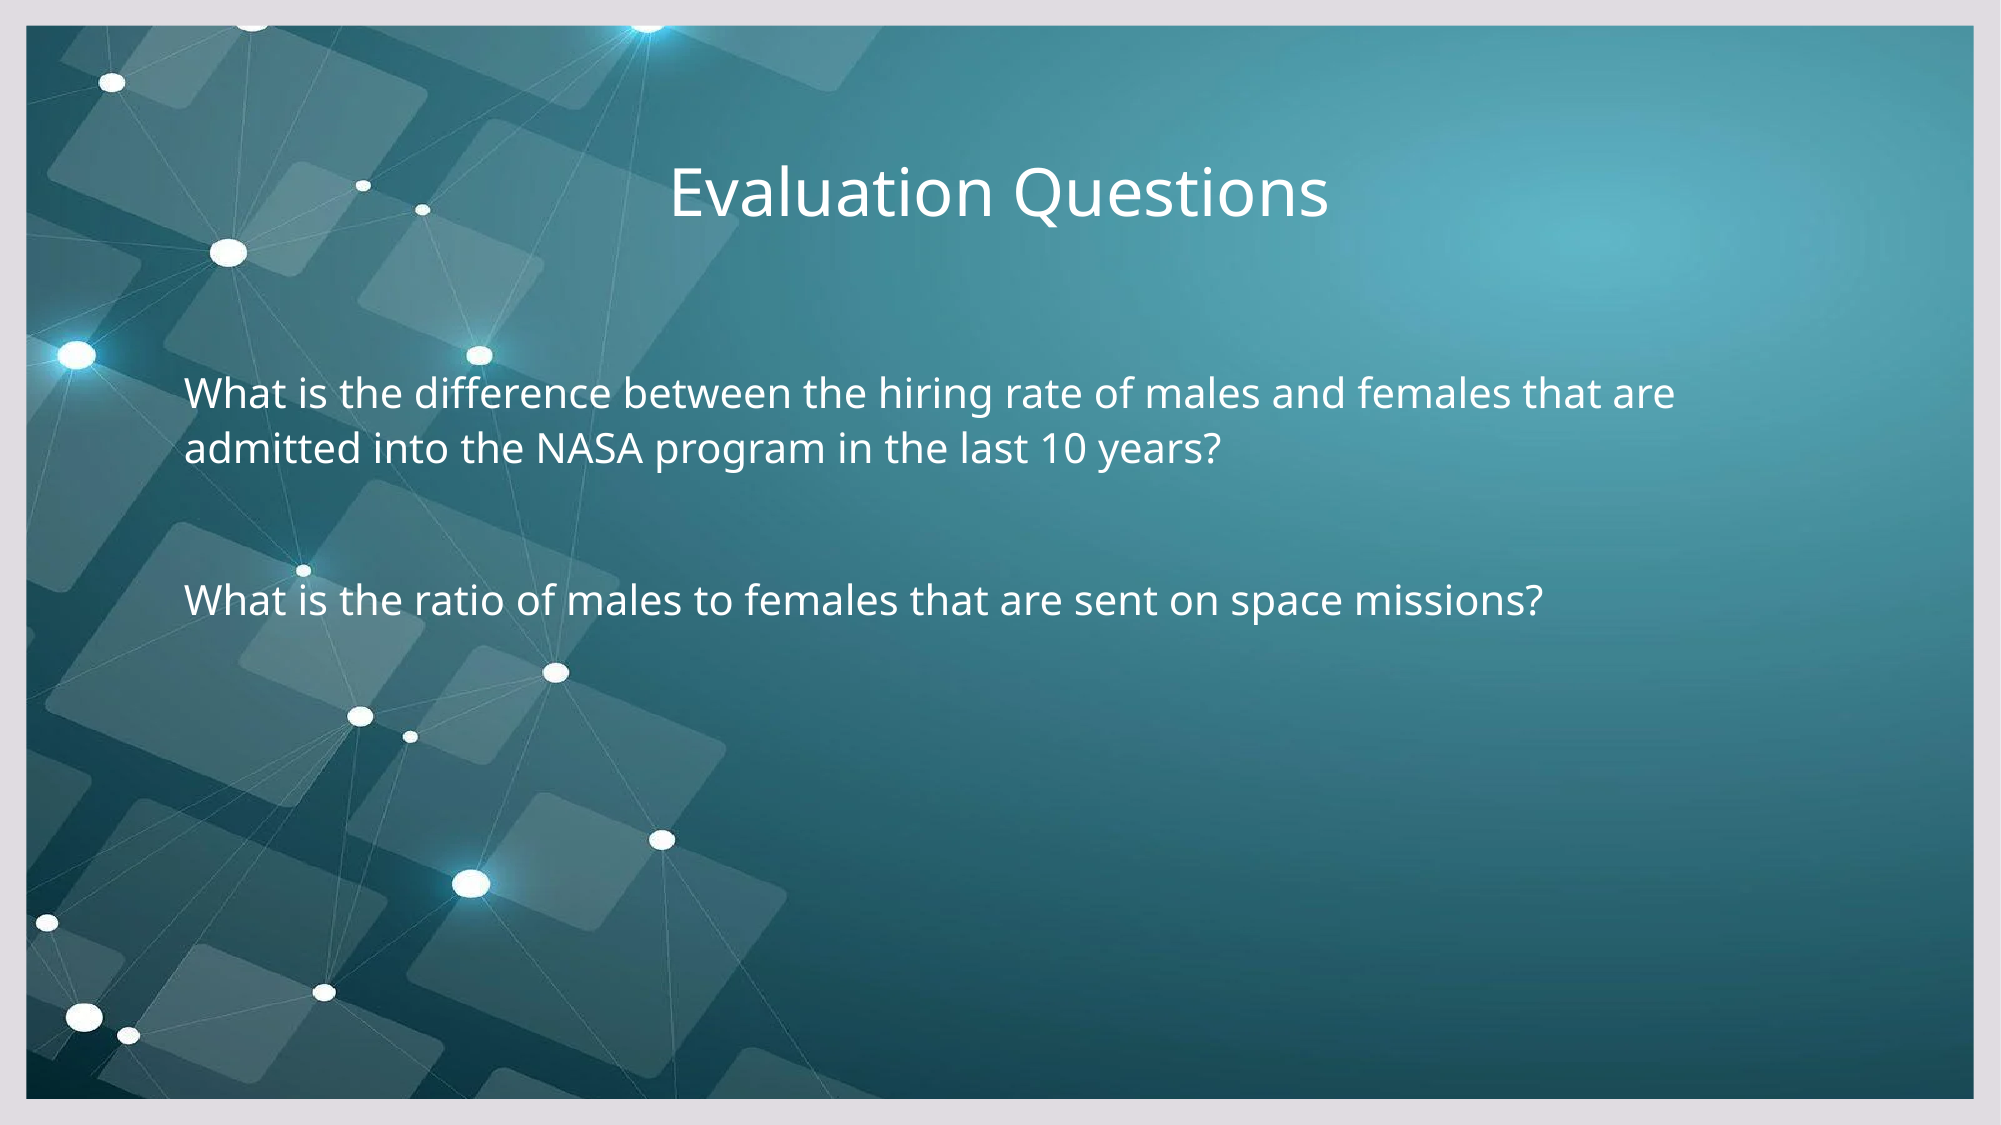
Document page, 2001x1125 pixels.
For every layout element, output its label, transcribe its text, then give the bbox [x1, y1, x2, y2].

title Evaluation Questions [168, 26, 1832, 238]
list What is the difference between the hiring rate of males and females that are admitted into the NASA program in the last 10 years? What is the ratio of males to females that are sent on space missions? [168, 354, 1832, 1006]
picture [27, 26, 1973, 1099]
